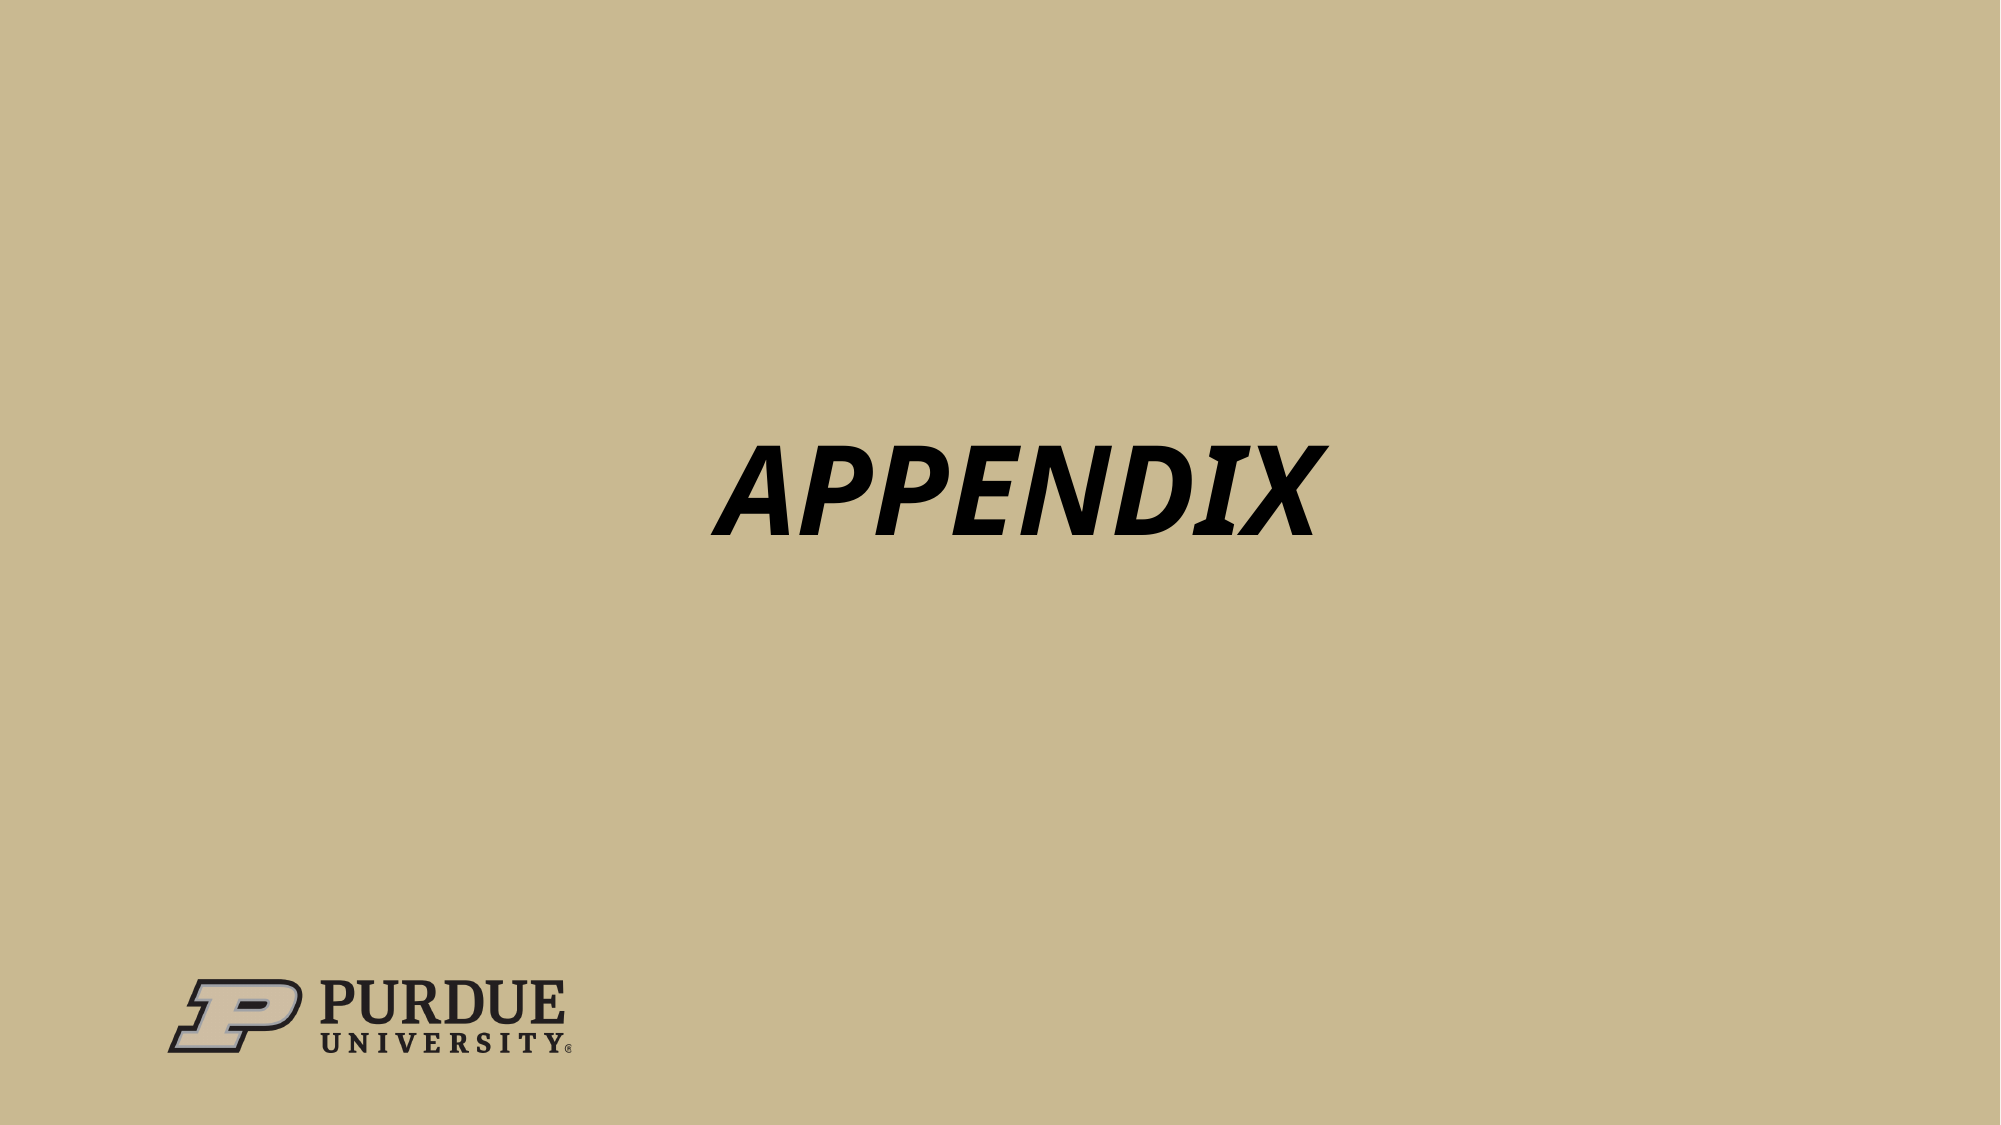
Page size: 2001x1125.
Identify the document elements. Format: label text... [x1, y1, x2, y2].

title Appendix [715, 436, 2000, 566]
